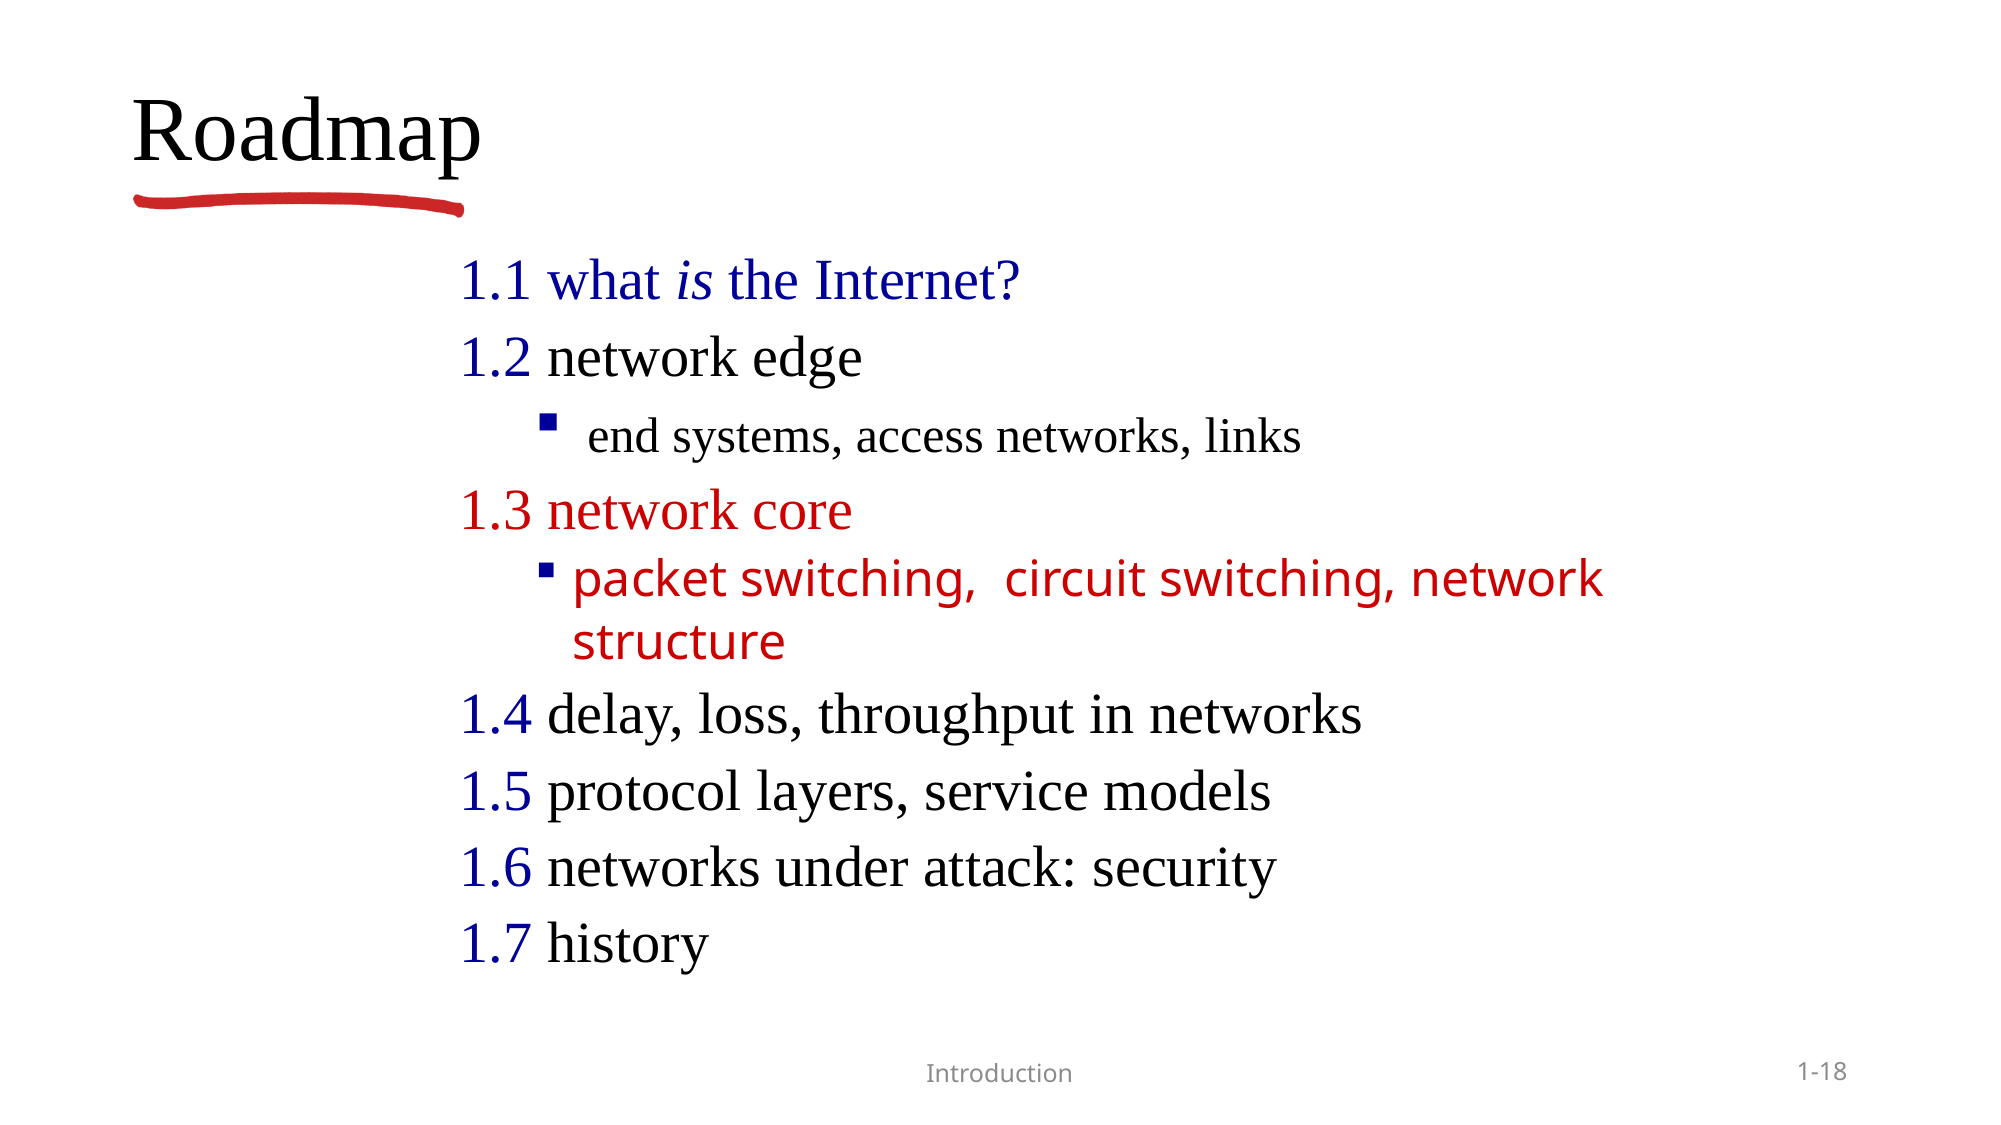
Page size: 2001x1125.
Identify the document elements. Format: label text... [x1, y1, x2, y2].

list 1.1 what is the Internet? 1.2 network edge end systems, access networks, links 1.3 network core packet switching, circuit switching, network structure 1.4 delay, loss, throughput in networks 1.5 protocol layers, service models 1.6 networks under attack: security 1.7 history [369, 230, 1717, 994]
title Roadmap [116, 37, 1817, 225]
footer Introduction [662, 1042, 1338, 1103]
slide_number 1-18 [1412, 1042, 1863, 1103]
picture [131, 185, 468, 225]
